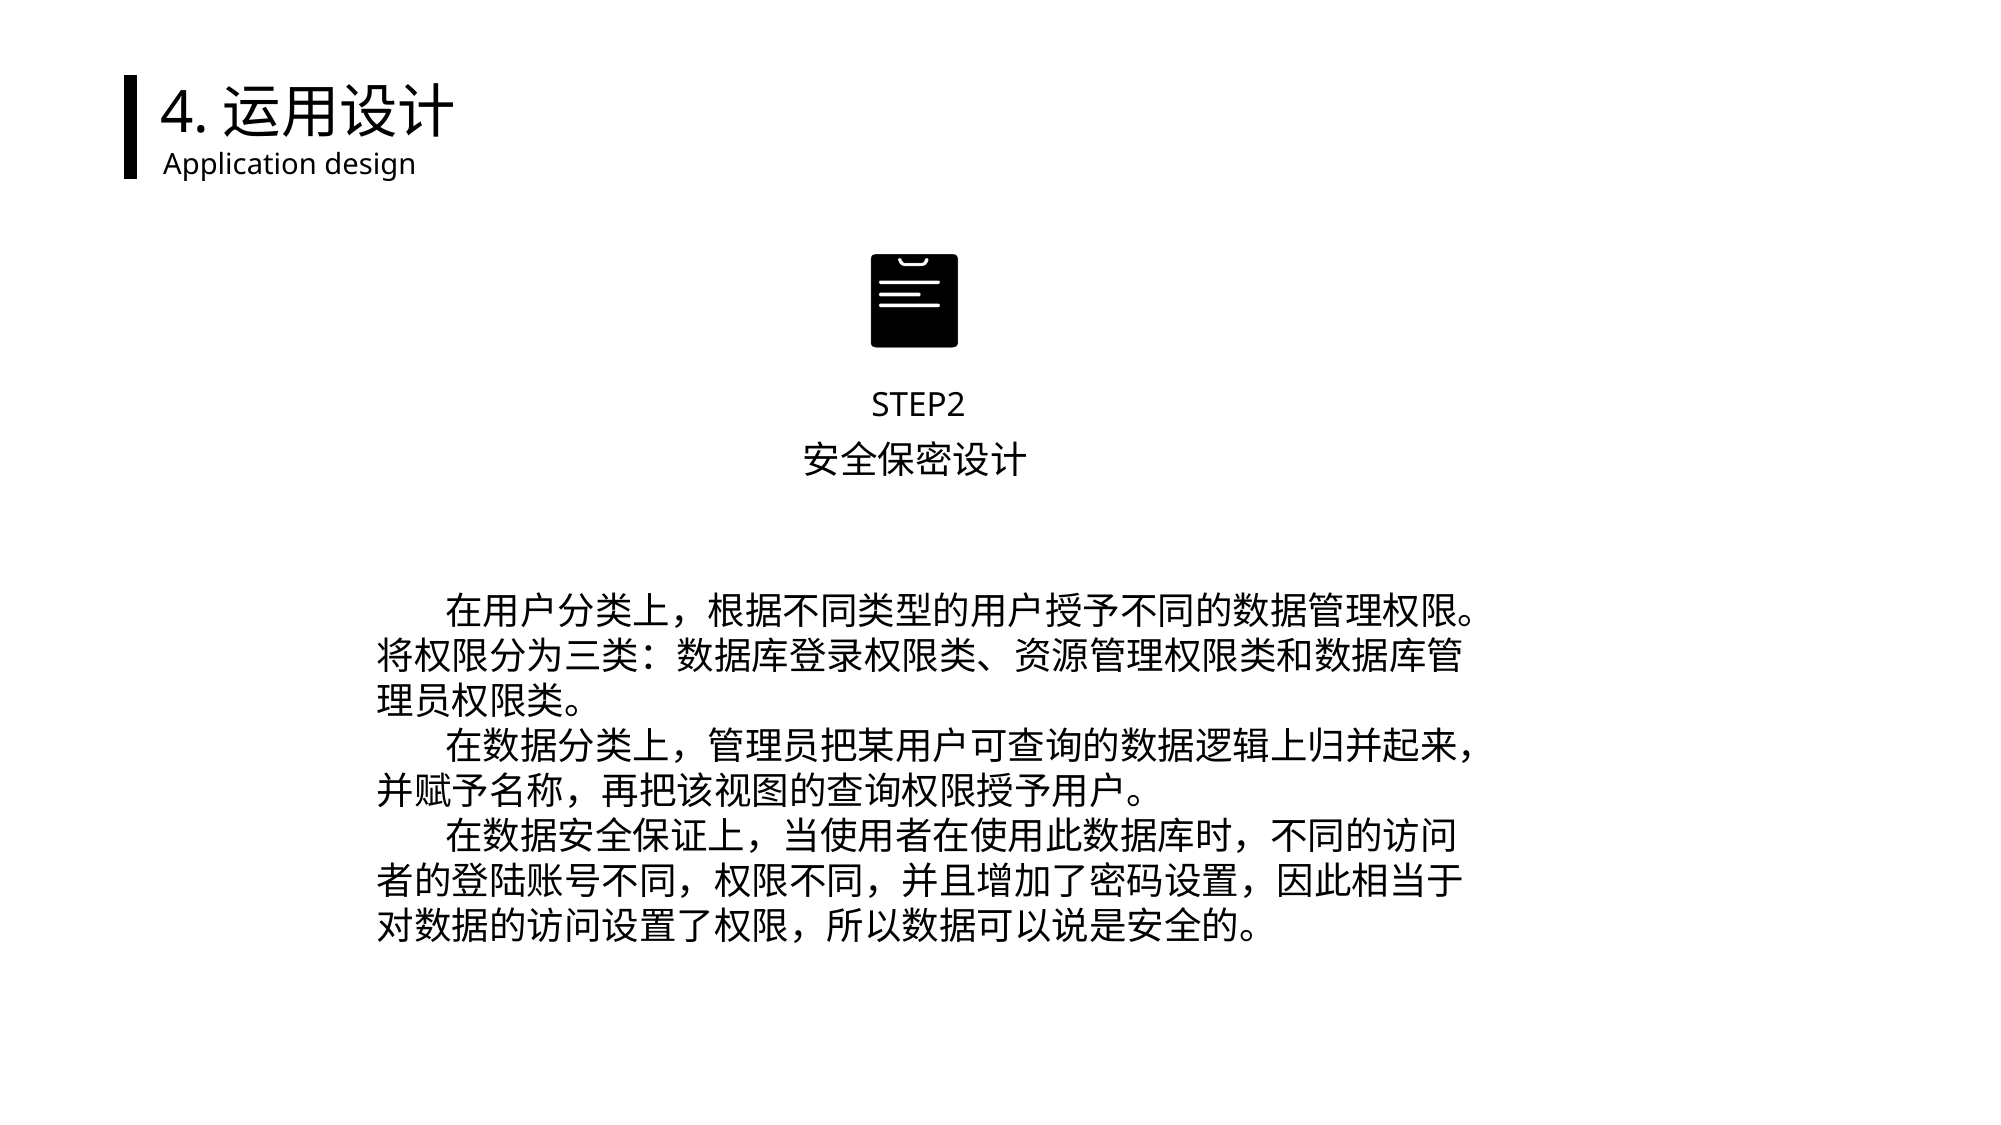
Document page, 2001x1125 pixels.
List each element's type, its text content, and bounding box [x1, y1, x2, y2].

text_box 安全保密设计 [787, 428, 1126, 579]
text_box 在用户分类上，根据不同类型的用户授予不同的数据管理权限。将权限分为三类：数据库登录权限类、资源管理权限类和数据库管理员权限类。 在数据分类上，管理员把某用户可查询的数据逻辑上归并起来，并赋予名称，再把该视图的查询权限授予用户。 在数据安全保证上，当使用者在使用此数据库时，不同的访问者的登陆账号不同，权限不同，并且增加了密码设置，因此相当于对数据的访问设置了权限，所以数据可以说是安全的。 [362, 579, 1506, 955]
text_box Application design [148, 137, 518, 188]
picture [865, 252, 963, 349]
text_box 4.运用设计 [145, 67, 612, 222]
text_box STEP2 [736, 375, 1101, 510]
